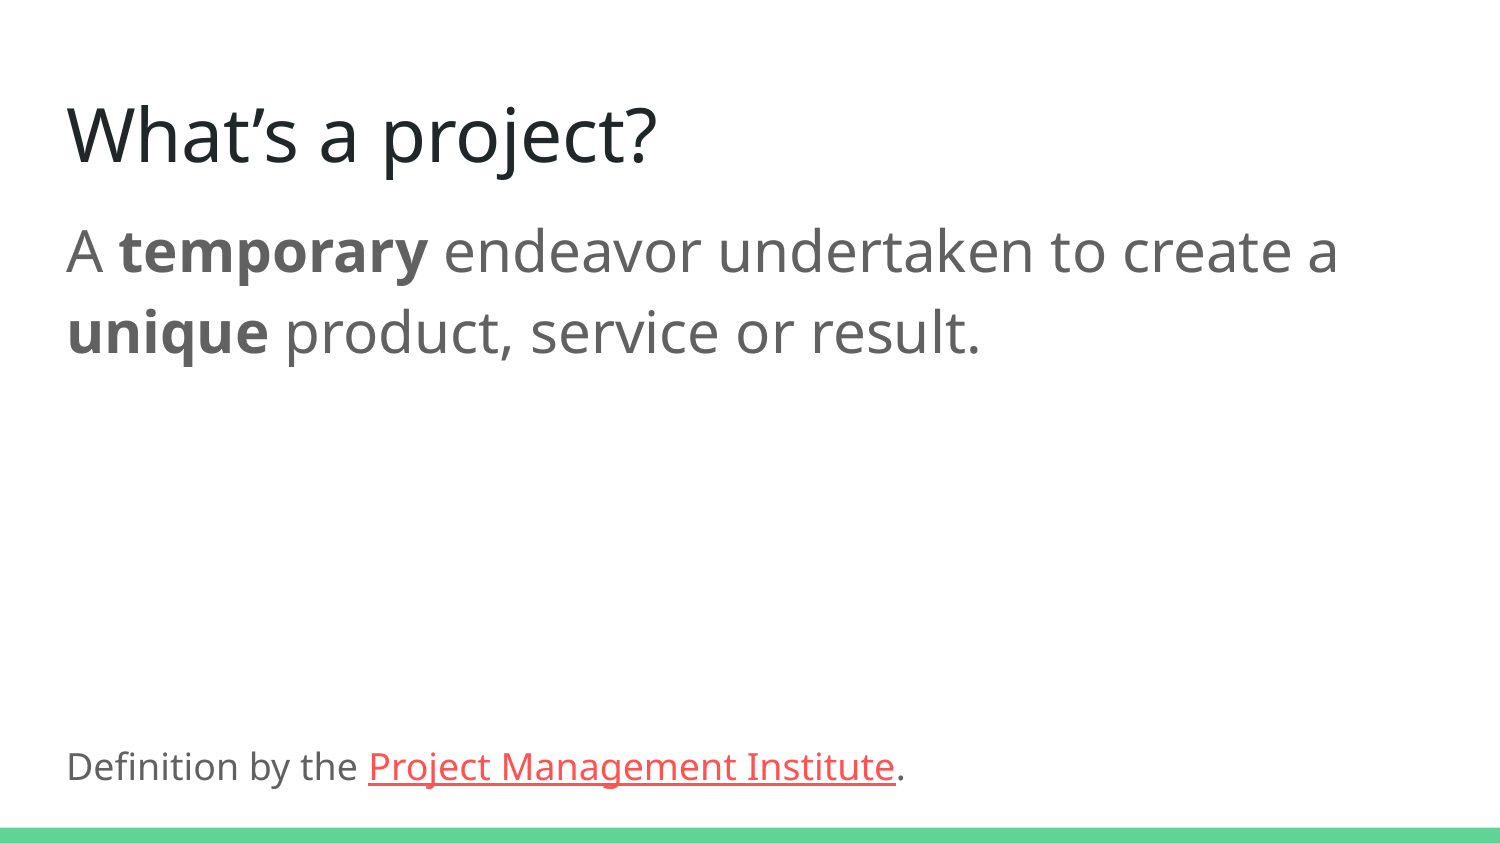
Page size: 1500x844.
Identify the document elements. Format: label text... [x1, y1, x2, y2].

list A temporary endeavor undertaken to create a unique product, service or result. [51, 189, 1449, 695]
list Definition by the Project Management Institute. [51, 720, 1247, 819]
title What’s a project? [51, 72, 1449, 167]
